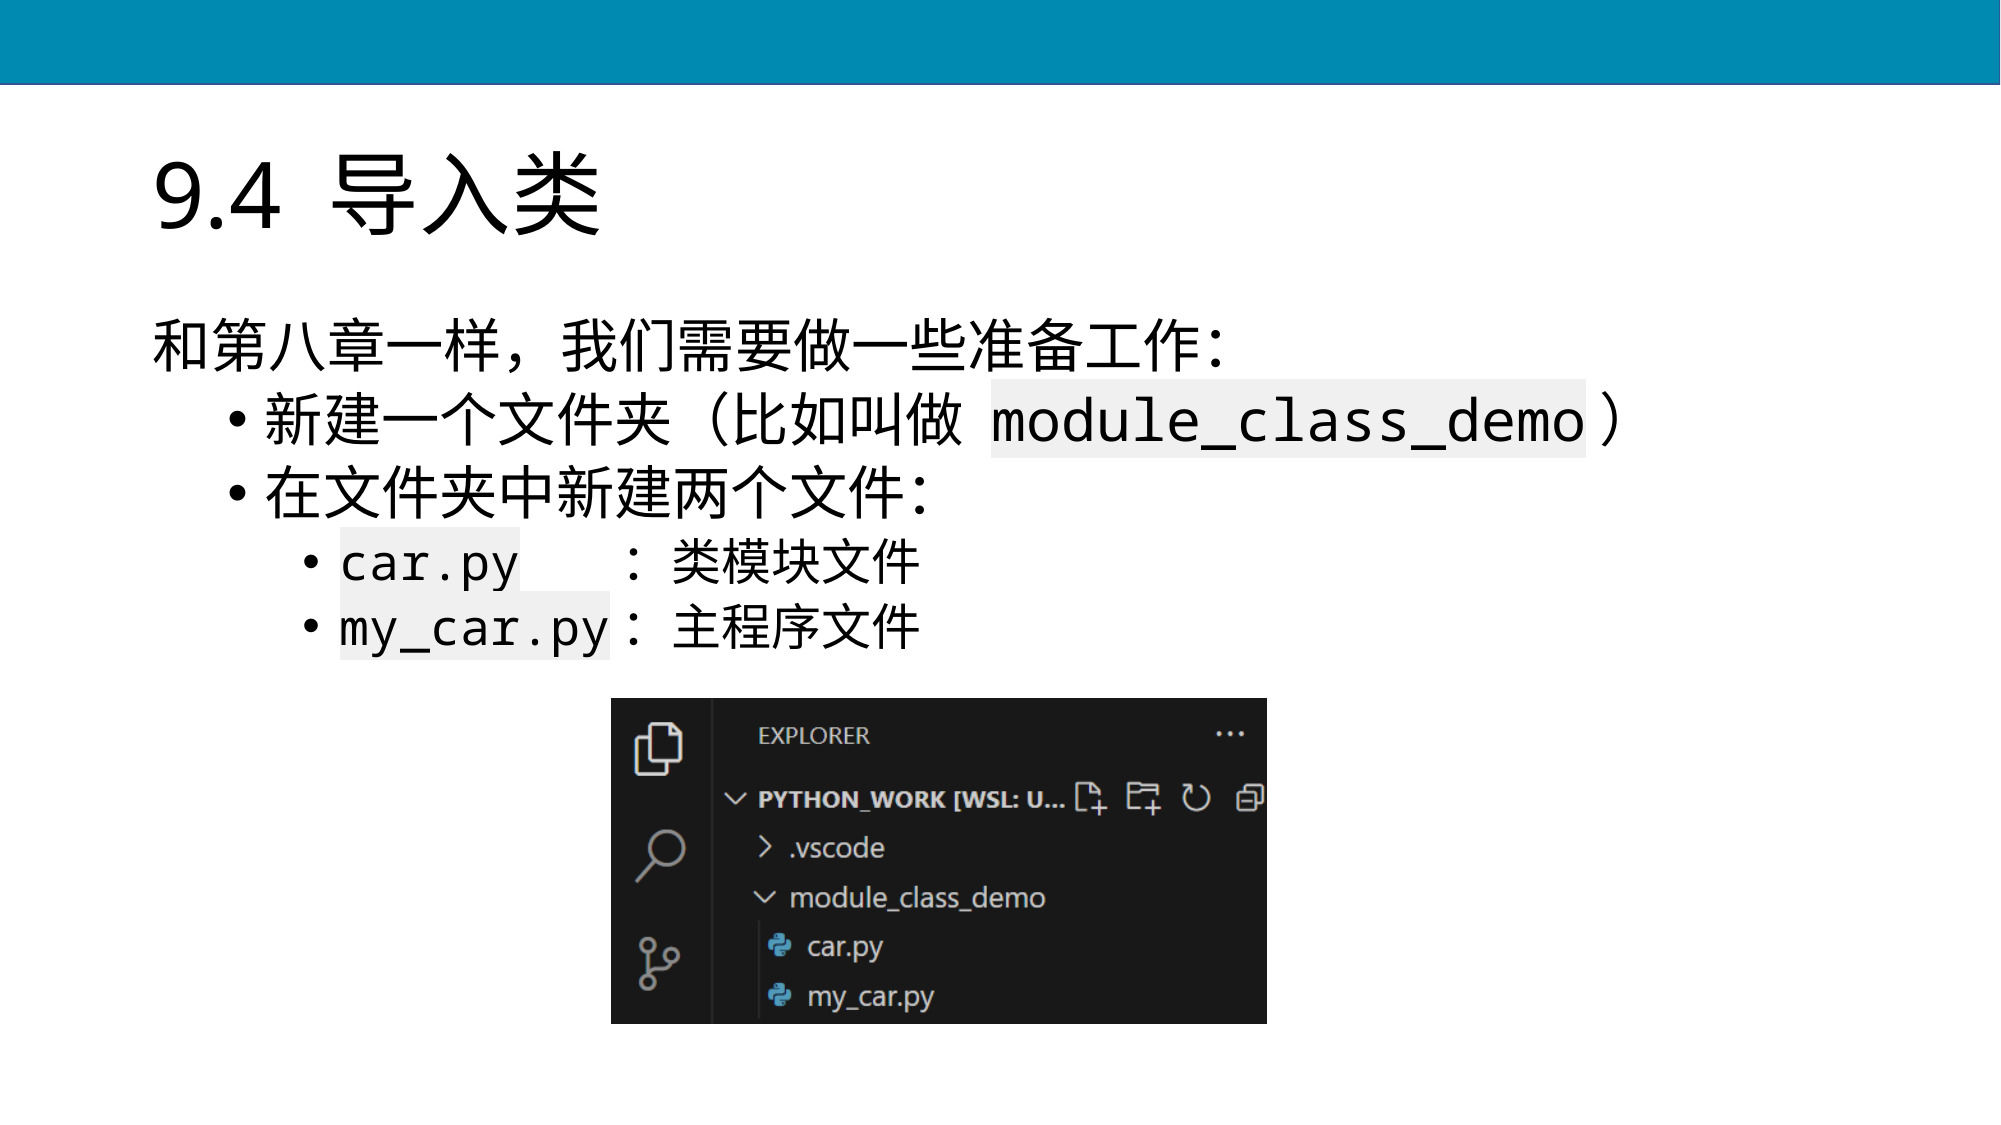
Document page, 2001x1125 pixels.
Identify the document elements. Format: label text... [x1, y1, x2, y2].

title 9.4 导入类 [137, 115, 1863, 282]
picture [611, 698, 1267, 1024]
list 和第八章一样，我们需要做一些准备工作： 新建一个文件夹（比如叫做 module_class_demo） 在文件夹中新建两个文件： car.py ：类模块文件 my_car.py：主程序文件 [137, 310, 1863, 1024]
